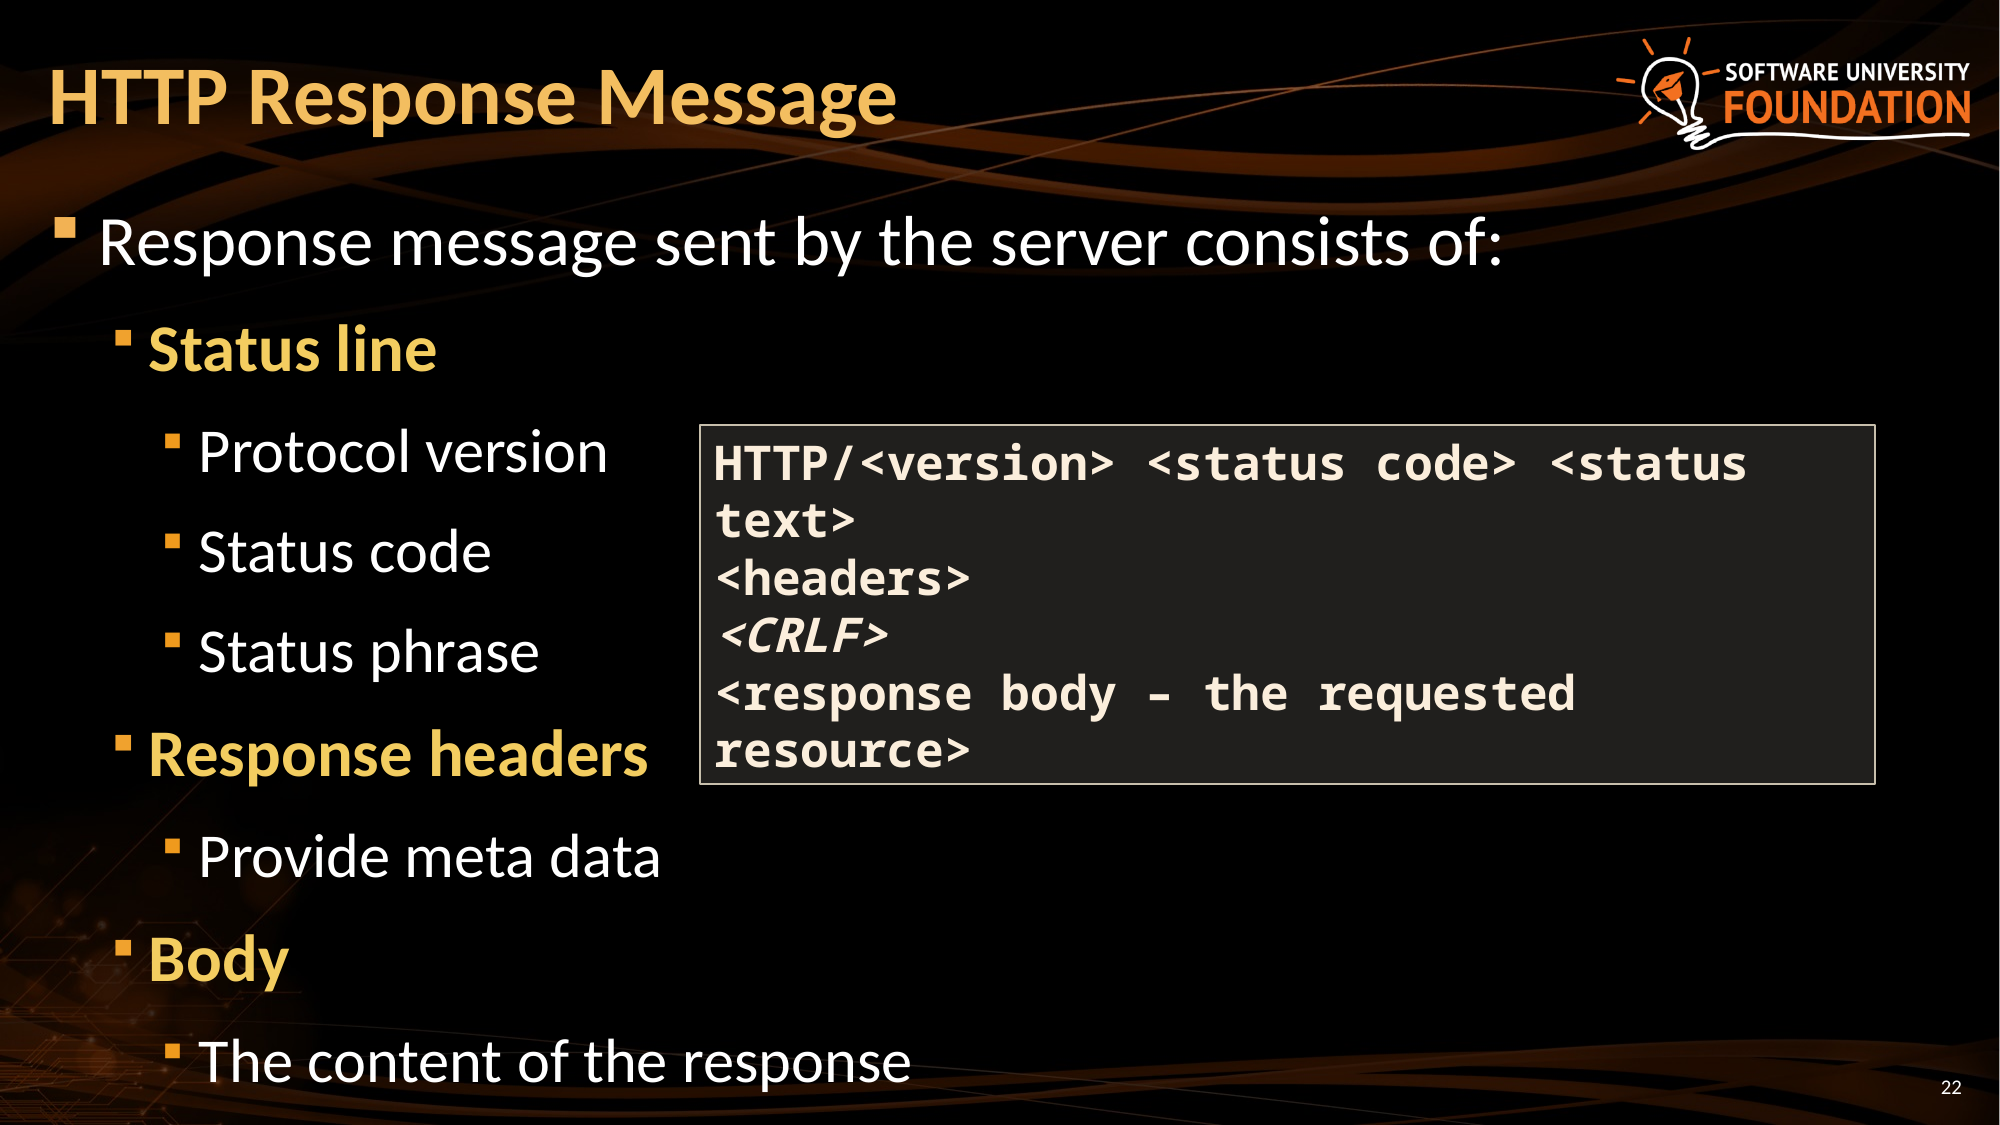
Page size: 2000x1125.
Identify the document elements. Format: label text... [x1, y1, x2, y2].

title HTTP Response Message [30, 6, 1602, 189]
text_box HTTP/<version> <status code> <status text> <headers> <CRLF> <response body – the requested resource> [699, 424, 1875, 785]
list Response message sent by the server consists of: Status line Protocol version Status code Status phrase Response headers Provide meta data Body The content of the response [31, 188, 1968, 1103]
picture [0, 0, 2000, 1125]
